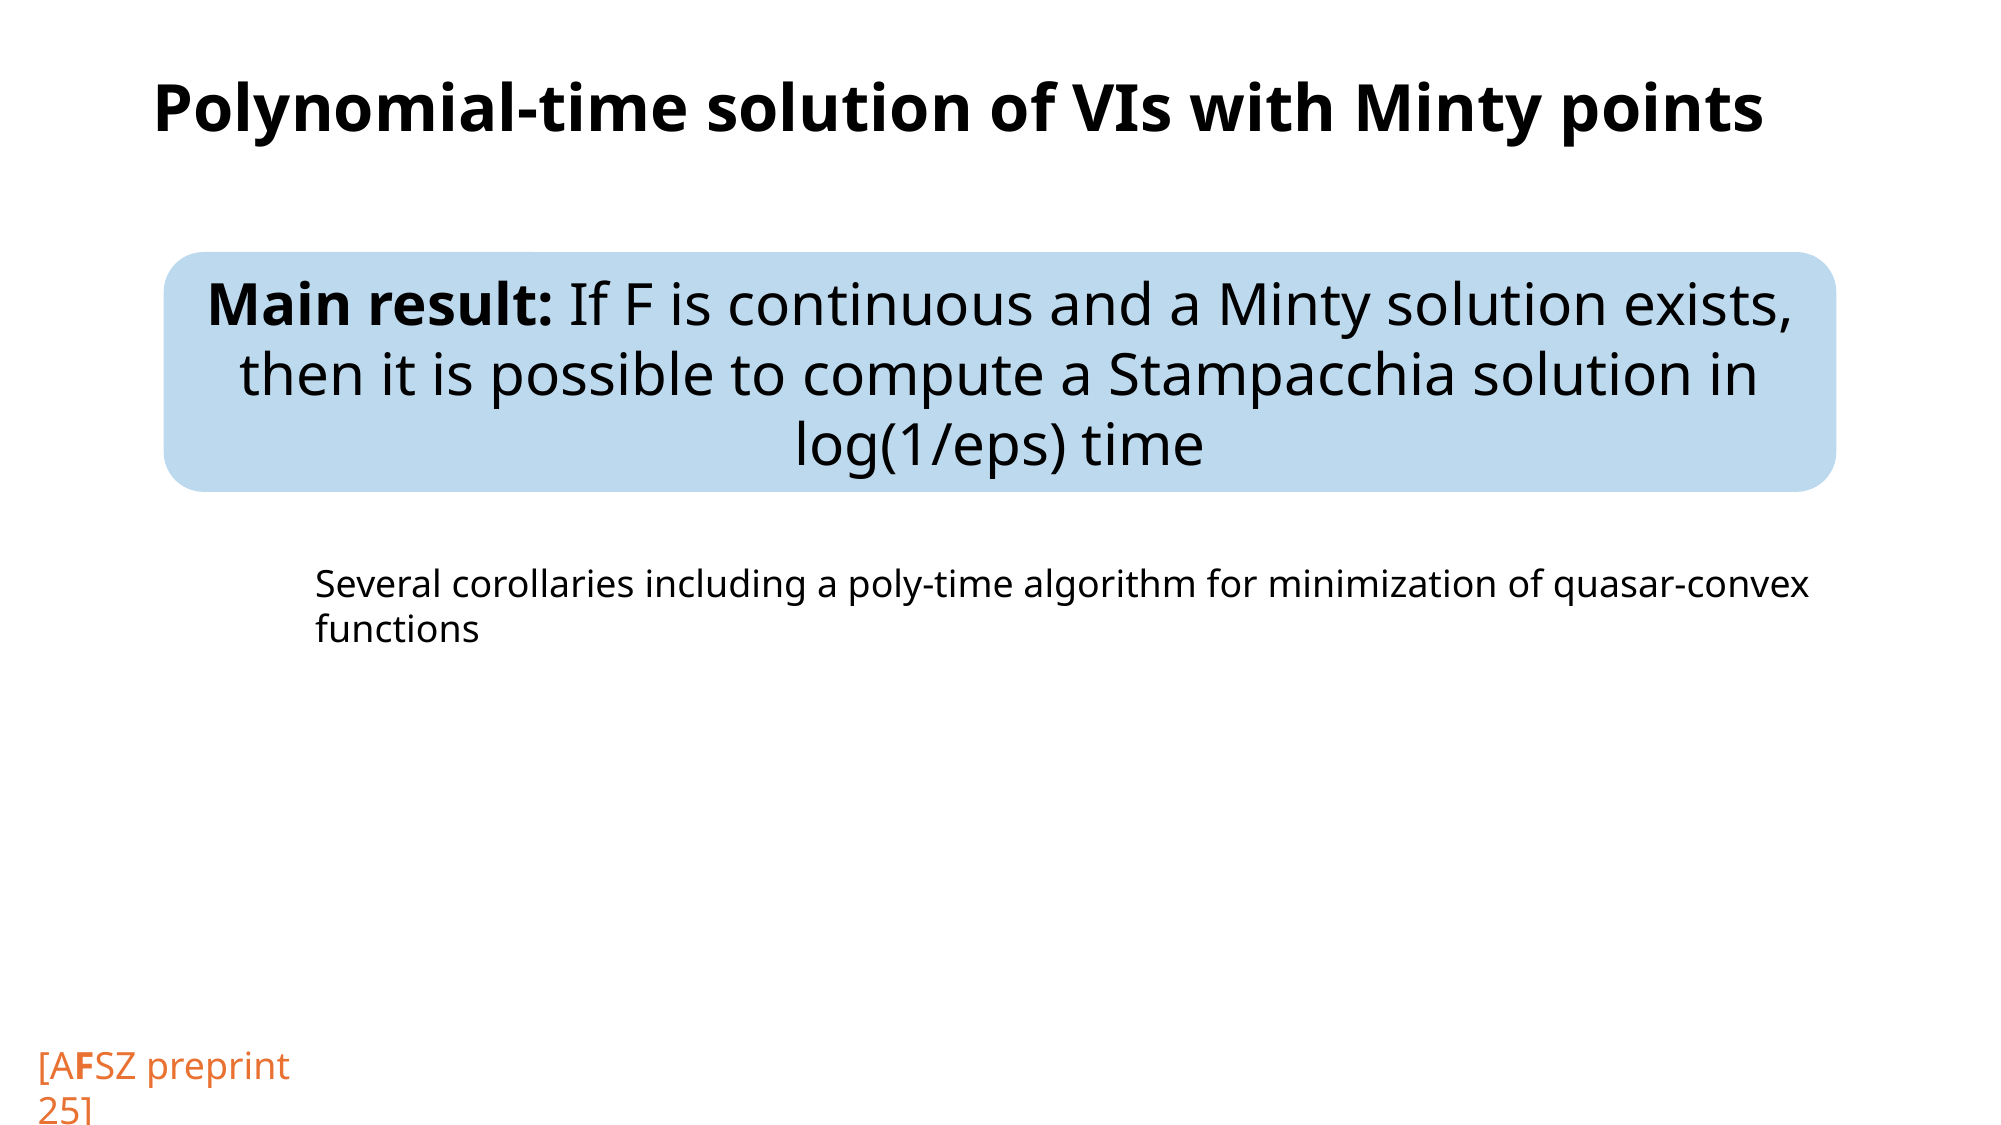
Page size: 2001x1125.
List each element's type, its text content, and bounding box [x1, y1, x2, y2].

text_box [AFSZ preprint 25] [23, 1034, 370, 1125]
text_box Main result: If F is continuous and a Minty solution exists, then it is possible to compute a Stampacchia solution in log(1/eps) time [162, 250, 1838, 494]
text_box Several corollaries including a poly-time algorithm for minimization of quasar-convex functions [300, 552, 1955, 658]
title Polynomial-time solution of VIs with Minty points [137, 59, 1863, 161]
